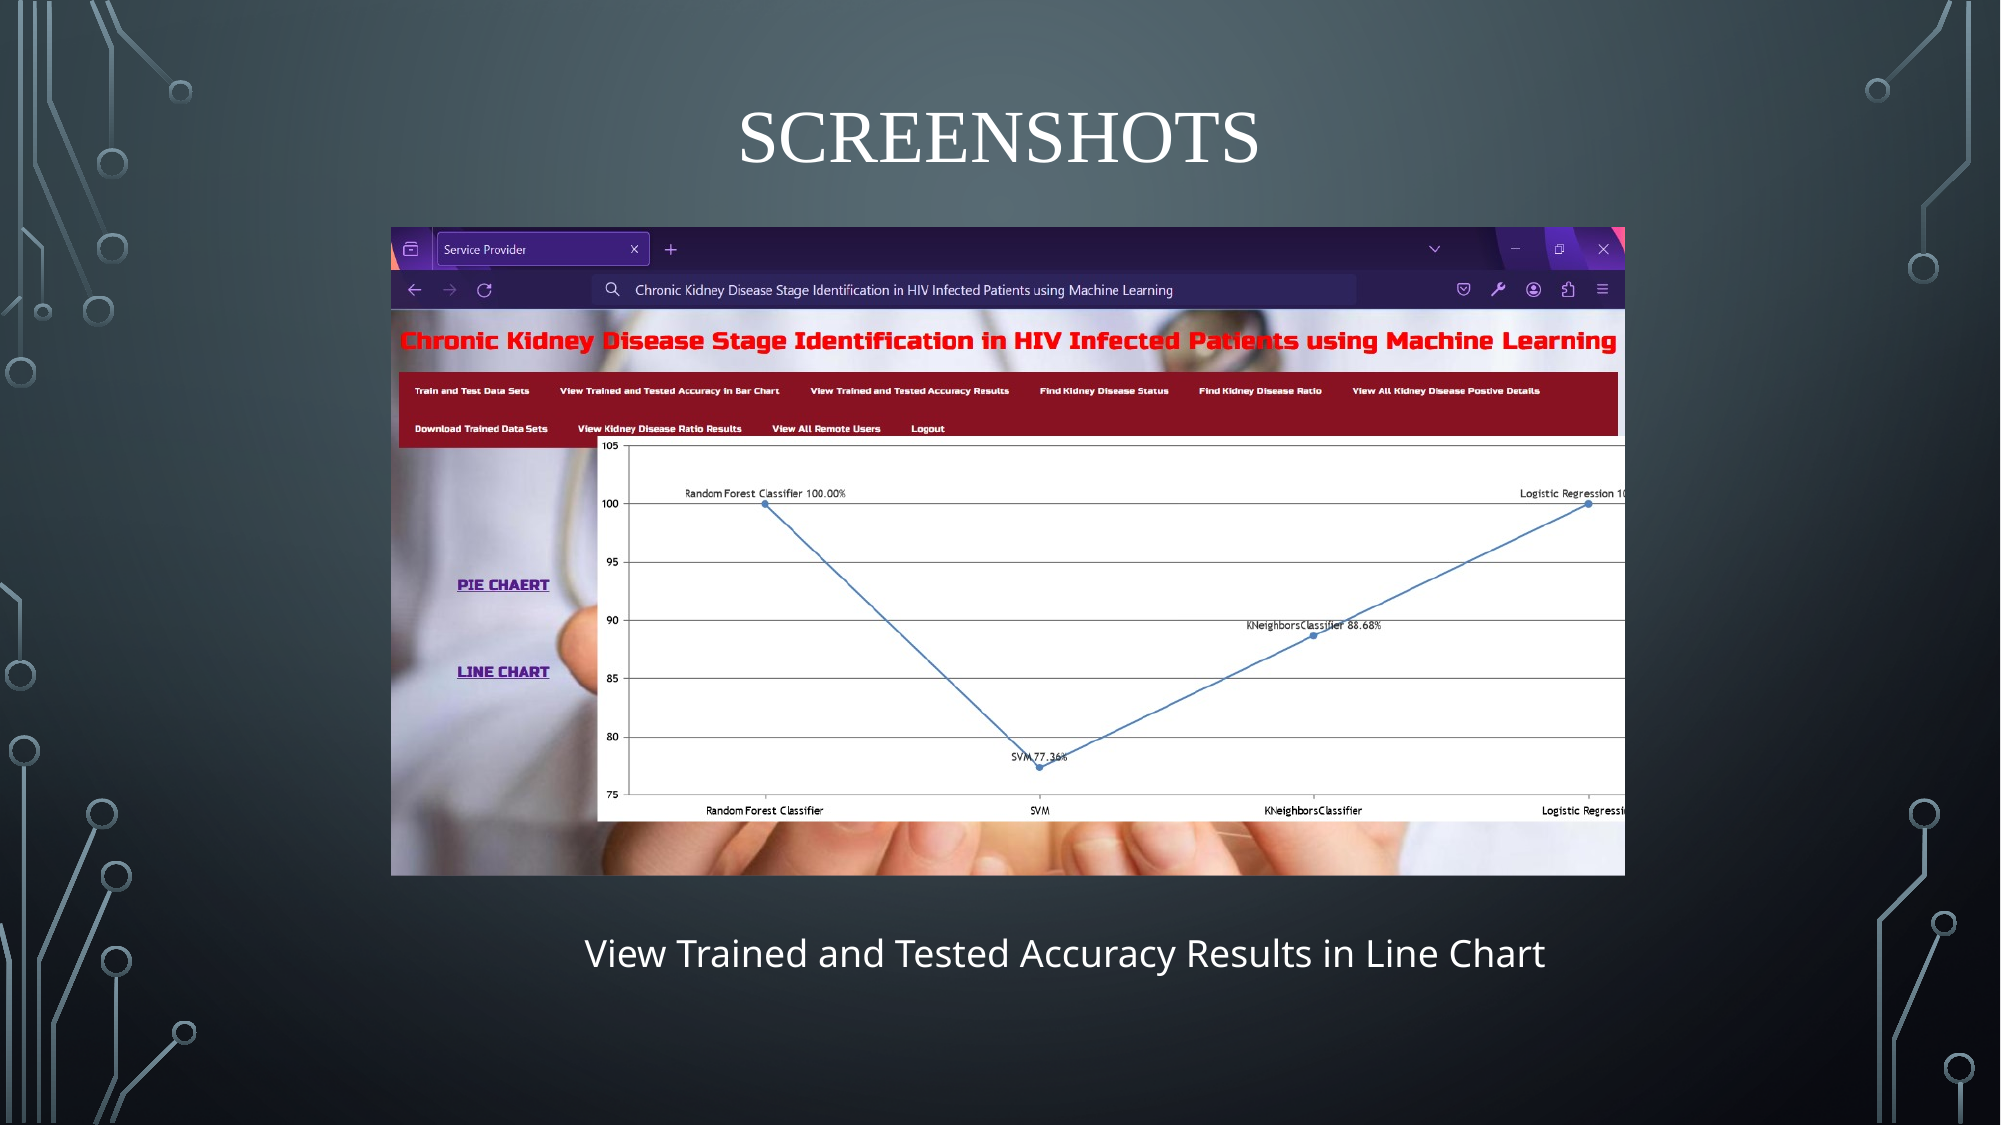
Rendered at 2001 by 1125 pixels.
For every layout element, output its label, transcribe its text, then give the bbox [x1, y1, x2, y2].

text_box View Trained and Tested Accuracy Results in Line Chart [495, 917, 1751, 983]
picture [391, 227, 1625, 876]
title Screenshots [187, 0, 1813, 276]
